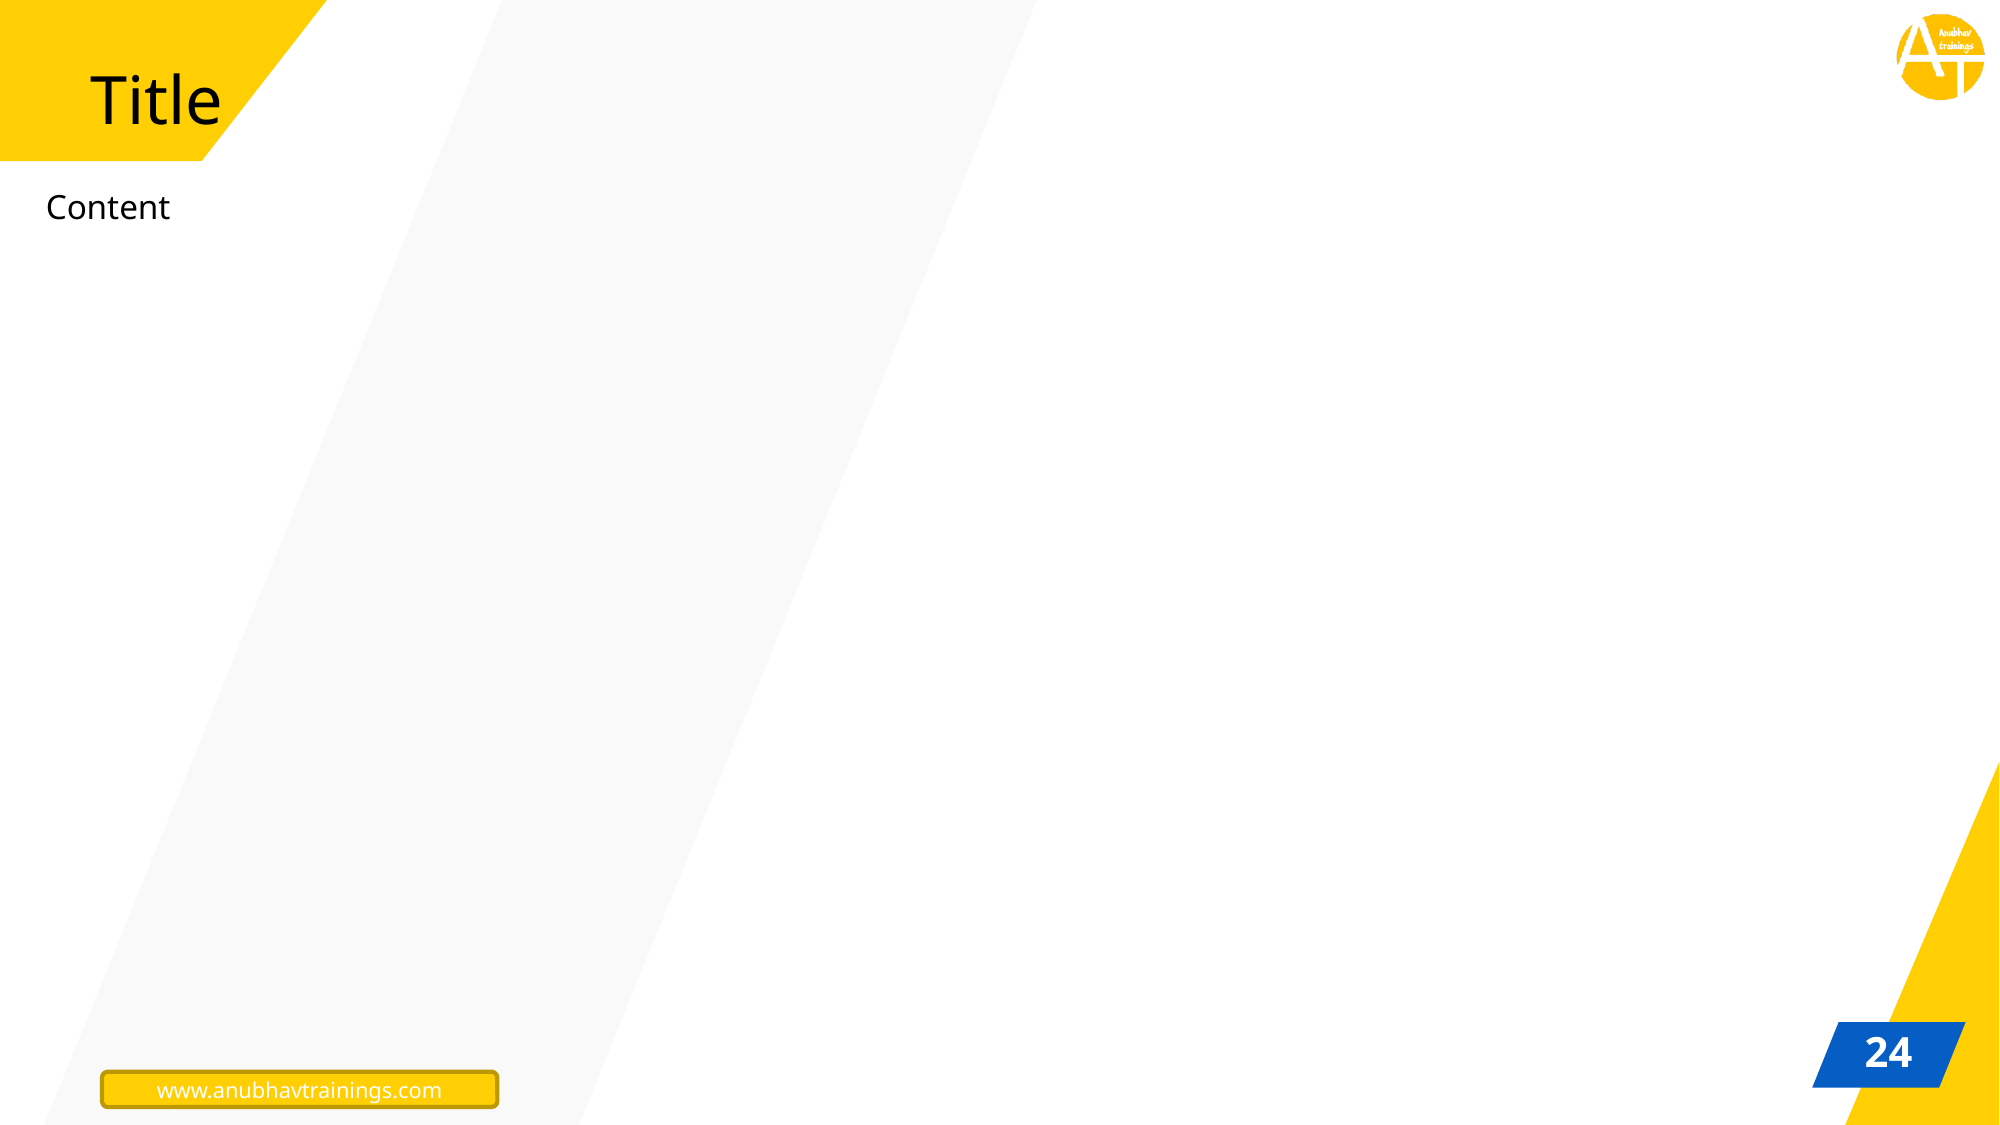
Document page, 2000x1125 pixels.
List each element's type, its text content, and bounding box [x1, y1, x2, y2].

text_box [0, 0, 329, 164]
picture [1888, 8, 1989, 108]
slide_number 24 [1847, 1024, 1931, 1086]
text_box www.anubhavtrainings.com [99, 1069, 500, 1110]
text_box Content [31, 179, 1969, 234]
title Title [90, 31, 1847, 148]
